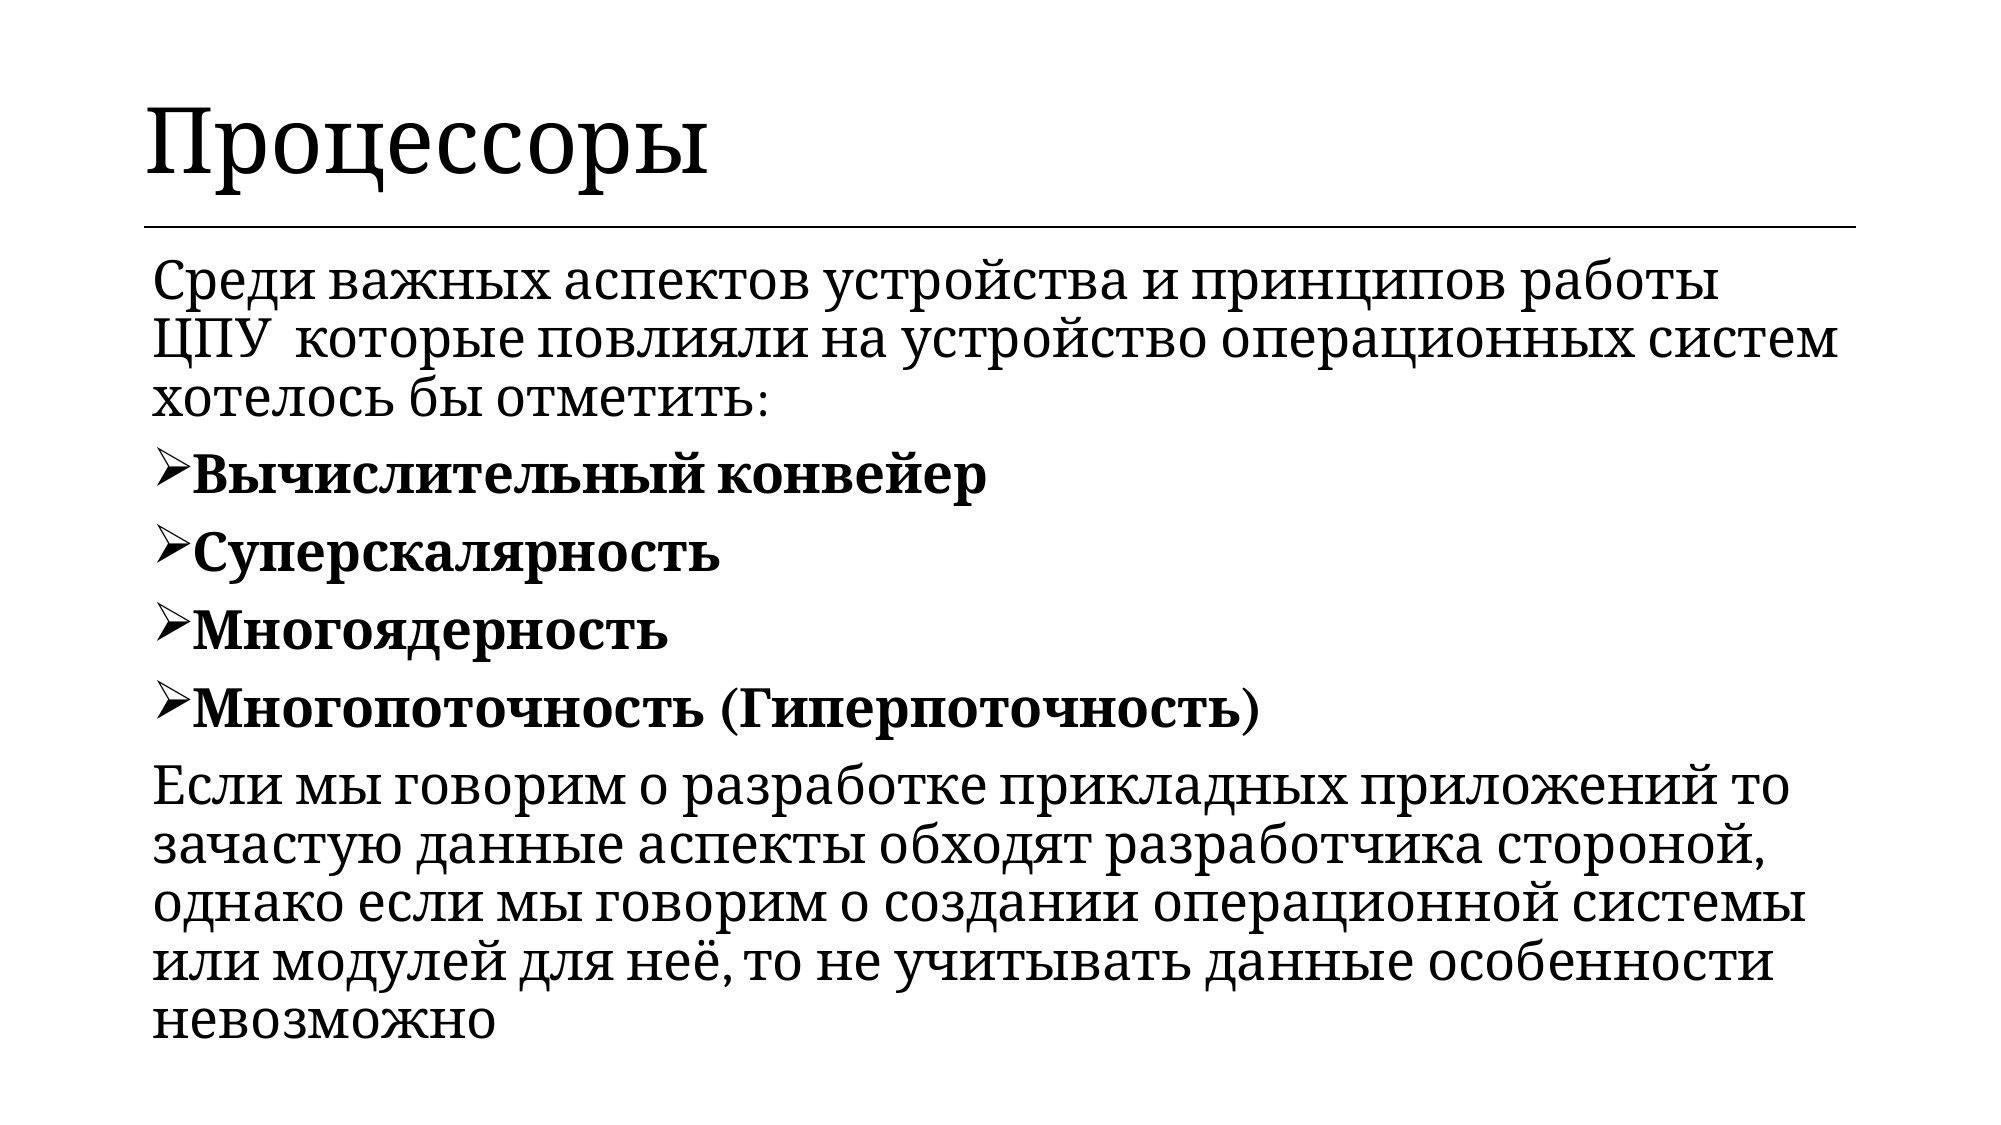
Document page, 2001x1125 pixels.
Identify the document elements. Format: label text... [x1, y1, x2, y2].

table_header Процессоры [144, 60, 1856, 226]
list Среди важных аспектов устройства и принципов работы ЦПУ которые повлияли на устройство операционных систем хотелось бы отметить: Вычислительный конвейер Суперскалярность Многоядерность Многопоточность (Гиперпоточность) Если мы говорим о разработке прикладных приложений то зачастую данные аспекты обходят разработчика стороной, однако если мы говорим о создании операционной системы или модулей для неё, то не учитывать данные особенности невозможно [137, 245, 1856, 1066]
